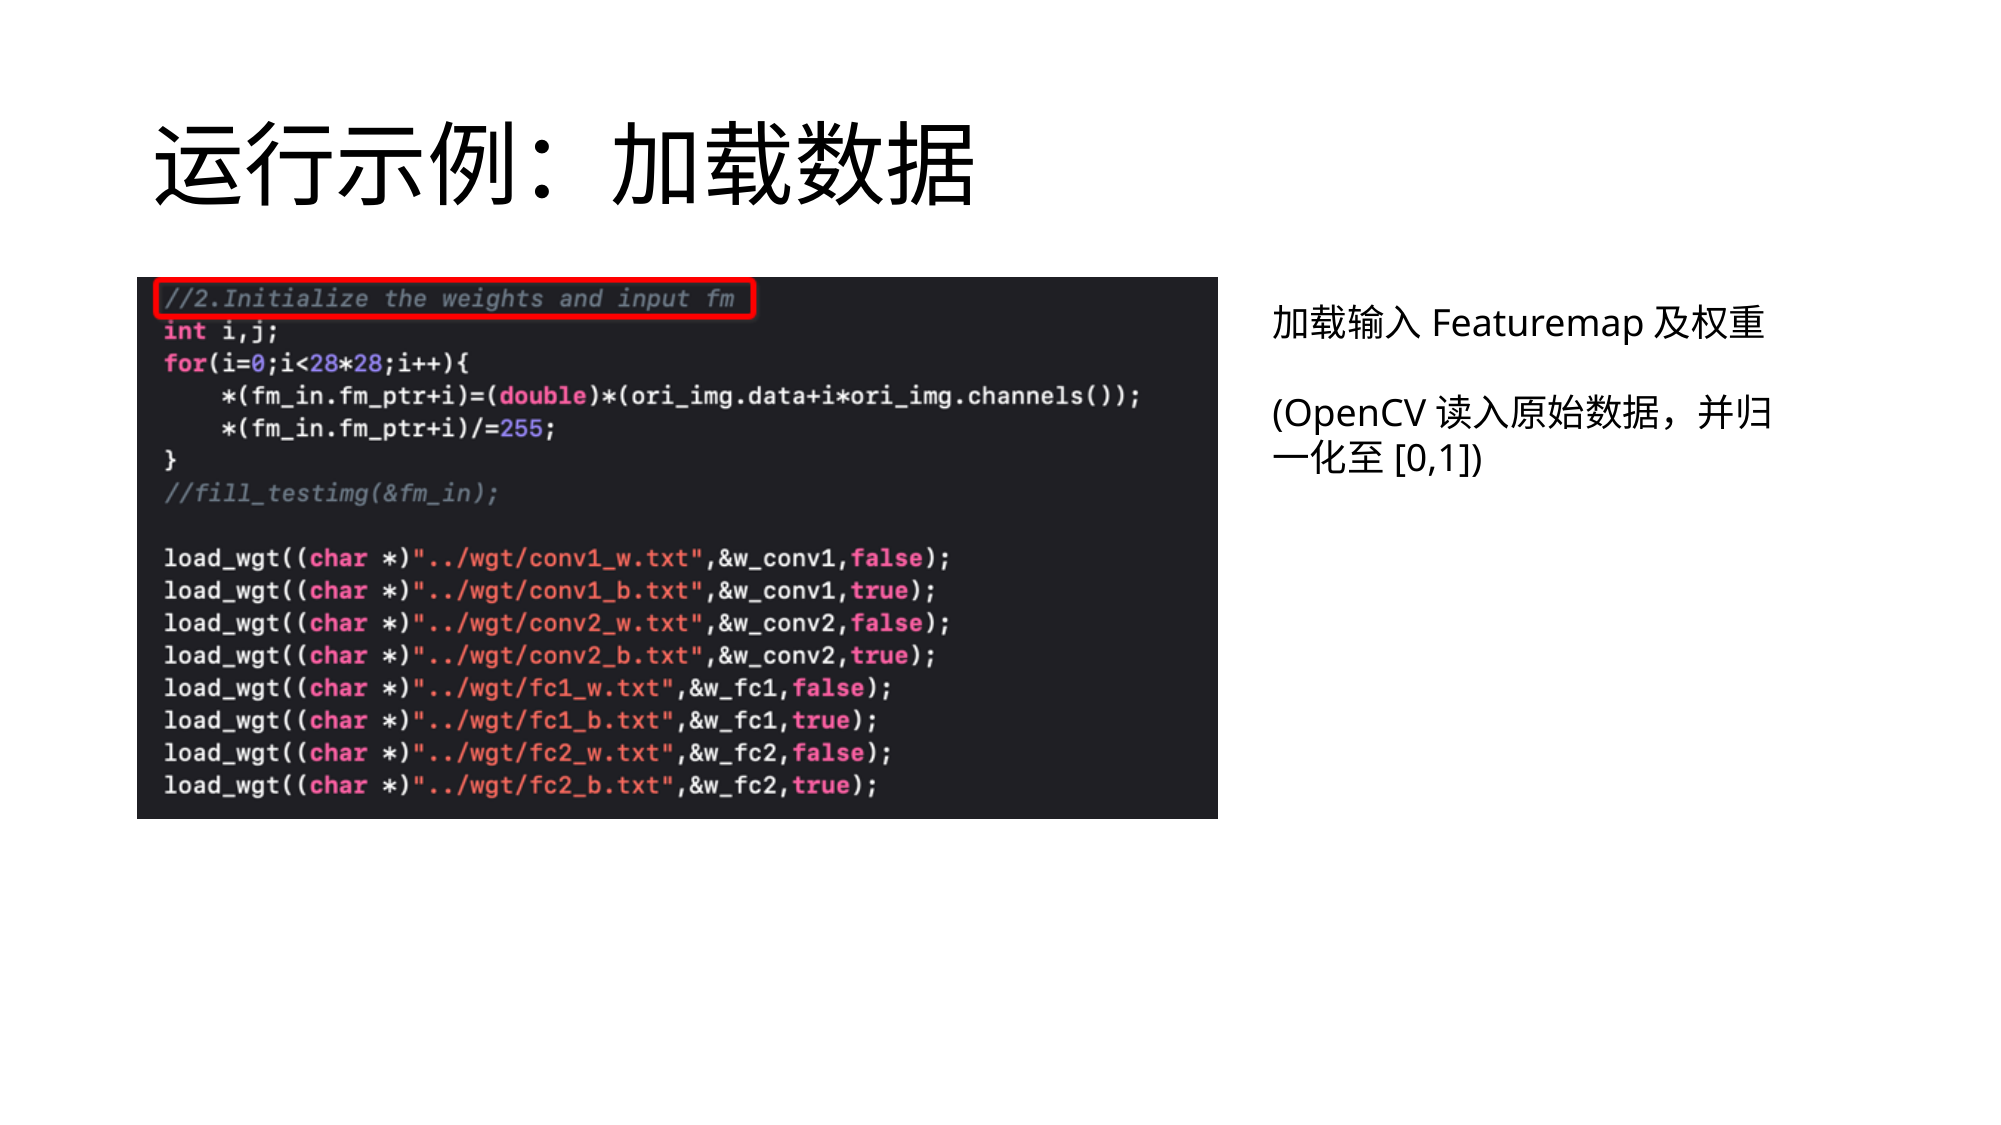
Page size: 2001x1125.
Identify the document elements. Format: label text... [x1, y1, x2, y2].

picture [137, 277, 1218, 819]
title 运行示例：加载数据 [137, 59, 1863, 278]
text_box 加载输入Featuremap及权重 (OpenCV读入原始数据，并归一化至[0,1]) [1257, 291, 1823, 487]
